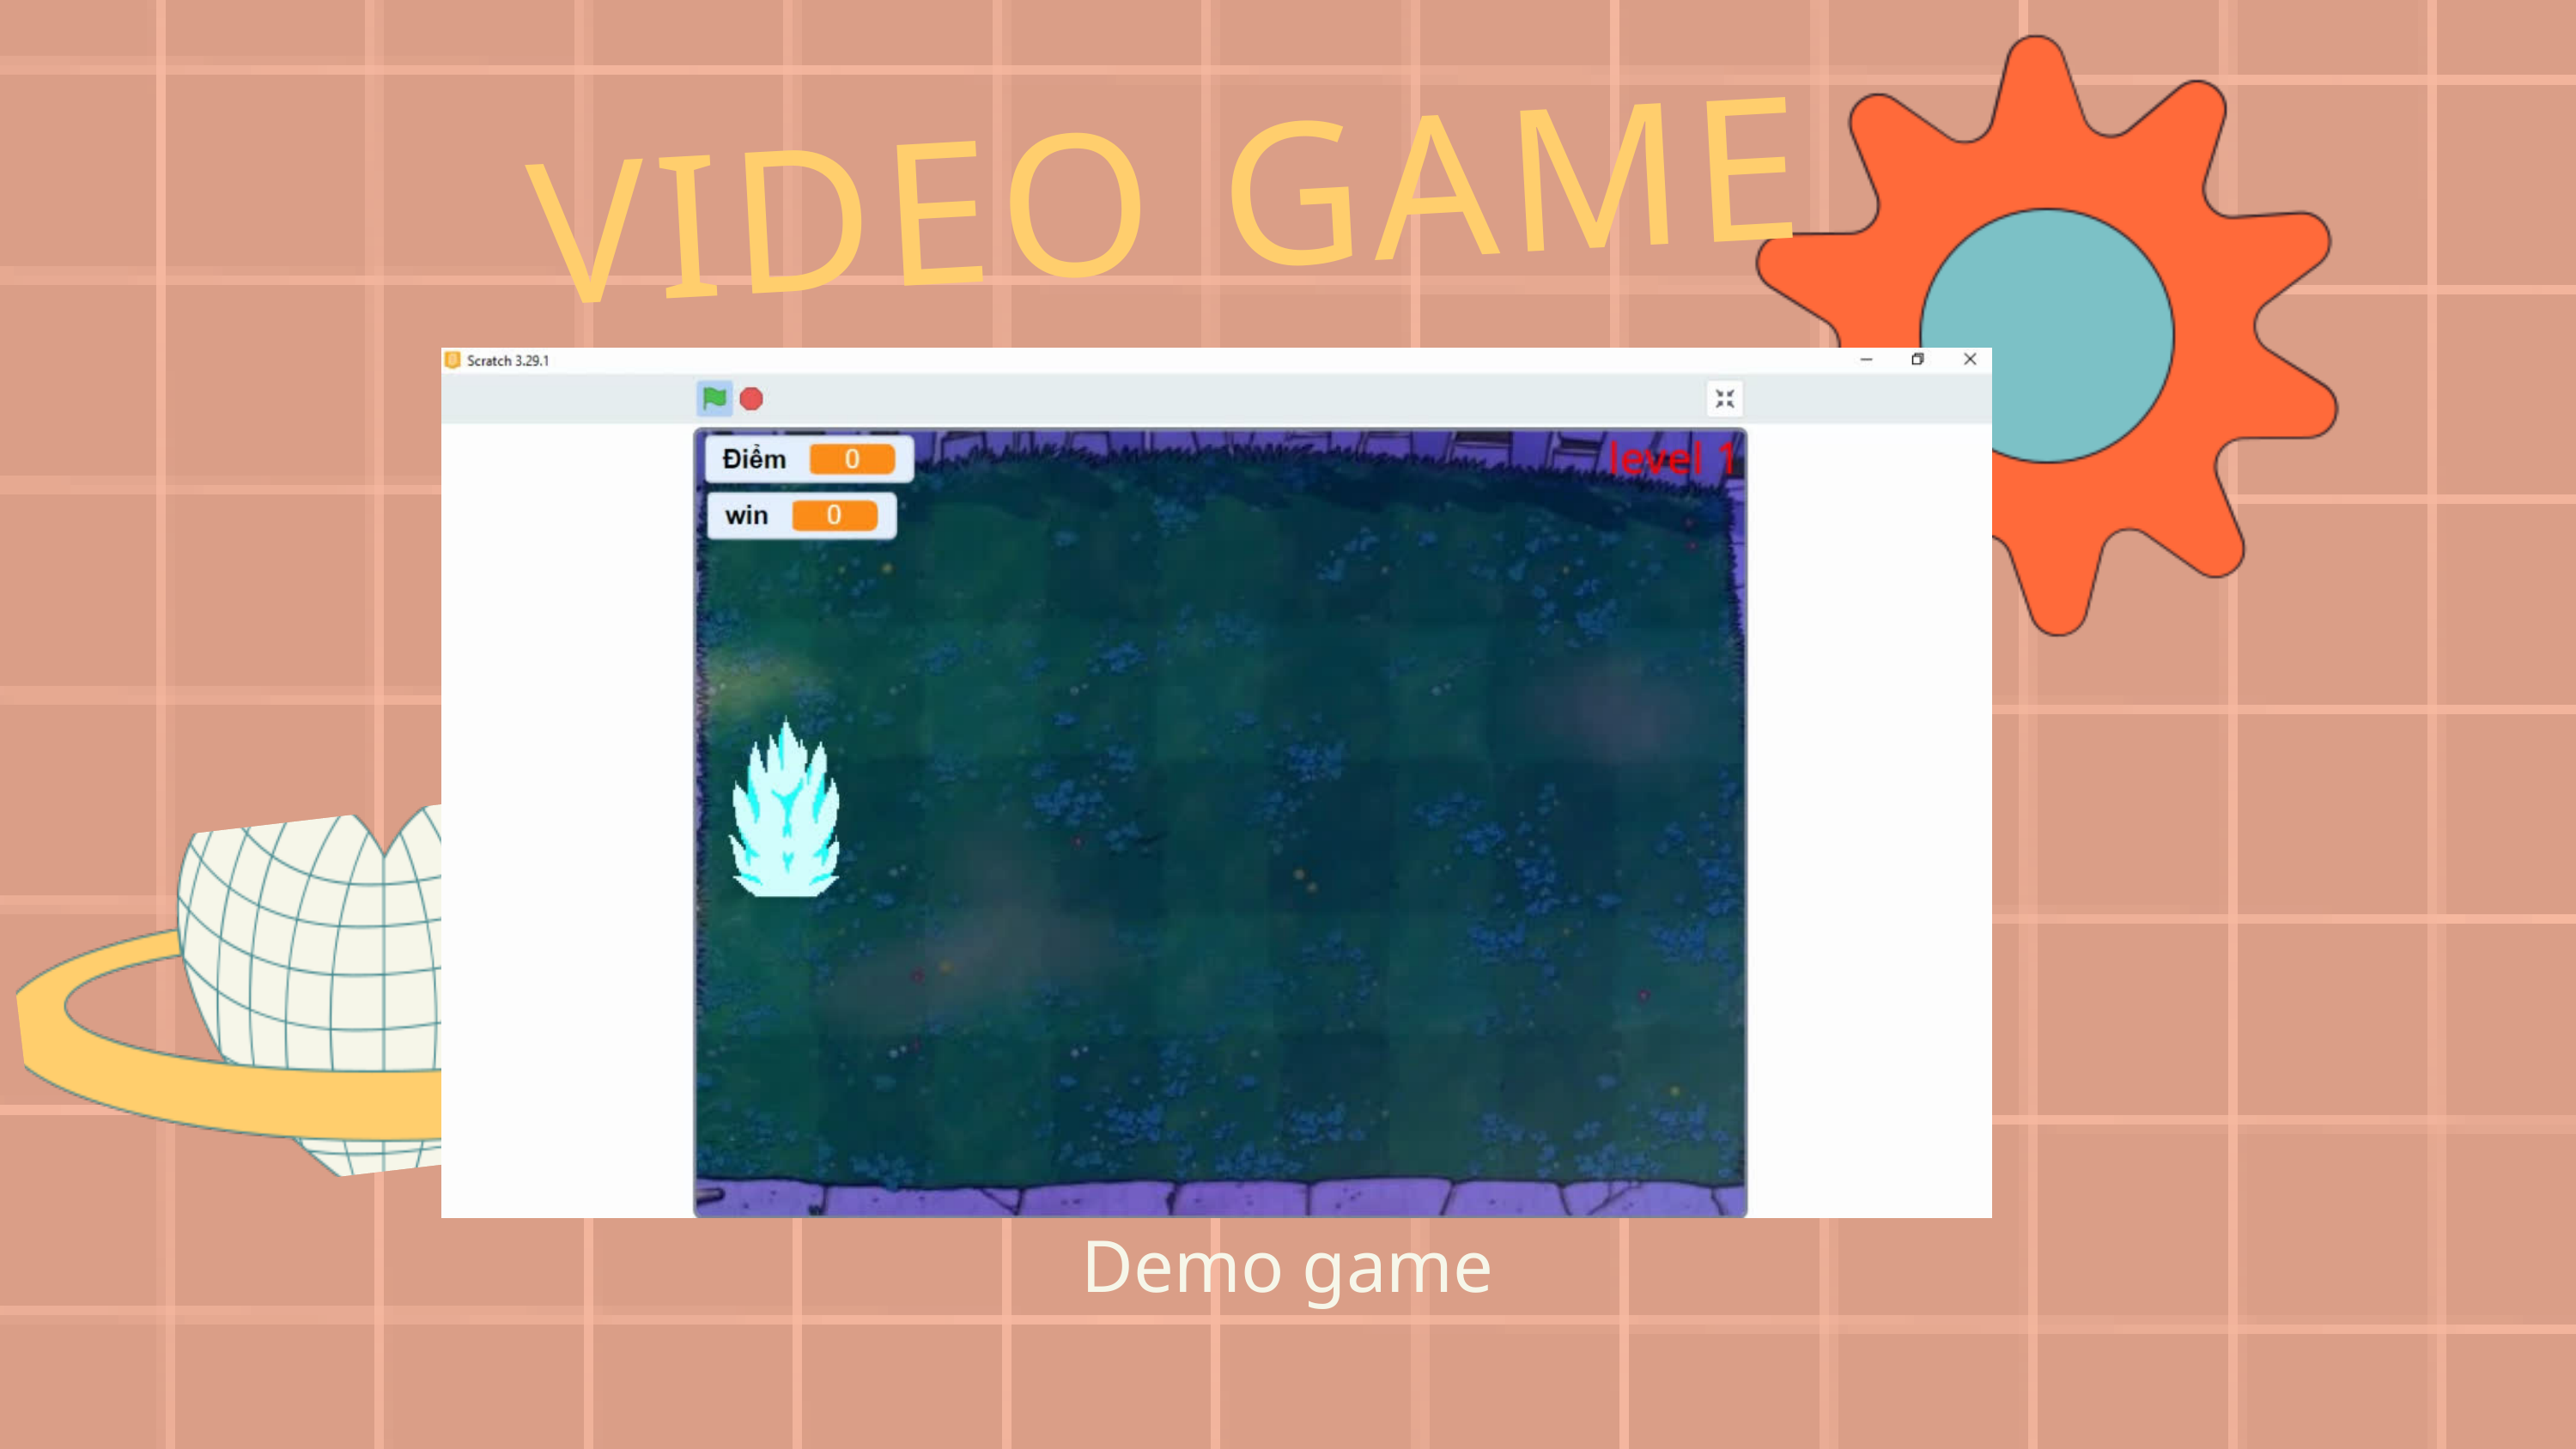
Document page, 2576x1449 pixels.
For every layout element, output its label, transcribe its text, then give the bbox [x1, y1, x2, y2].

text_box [440, 347, 1993, 1219]
text_box [1747, 29, 2348, 645]
text_box Demo game [462, 1206, 2114, 1307]
text_box VIDEO GAME [146, 64, 2185, 367]
text_box [0, 804, 436, 1212]
text_box [0, 0, 2576, 1449]
